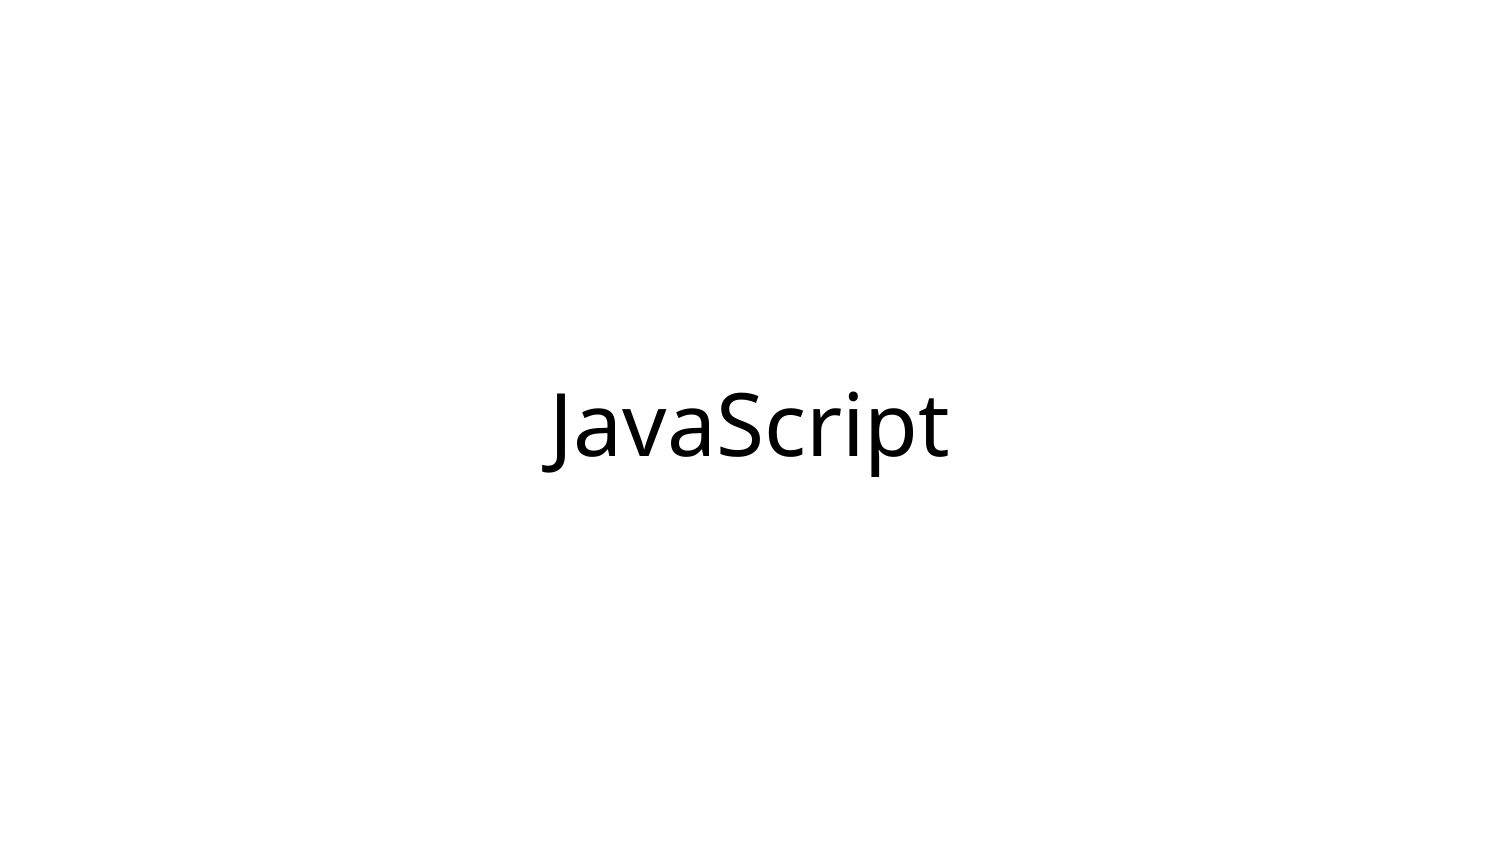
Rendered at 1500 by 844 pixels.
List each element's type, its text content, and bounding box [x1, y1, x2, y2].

title JavaScript [51, 374, 1449, 469]
